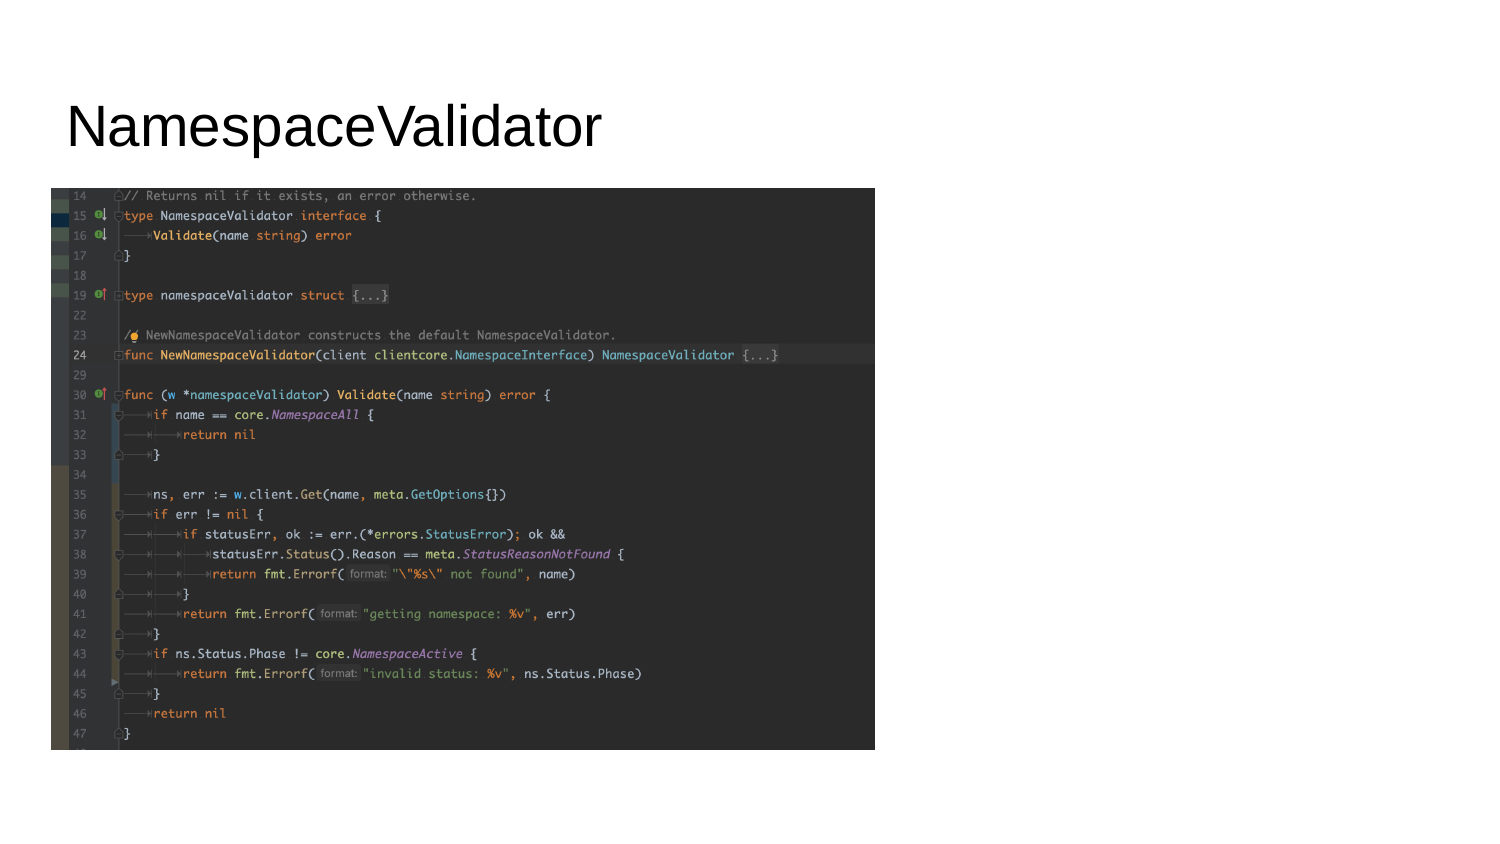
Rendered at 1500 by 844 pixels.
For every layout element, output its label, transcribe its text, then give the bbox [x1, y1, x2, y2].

picture [50, 188, 876, 750]
title NamespaceValidator [51, 72, 1449, 167]
